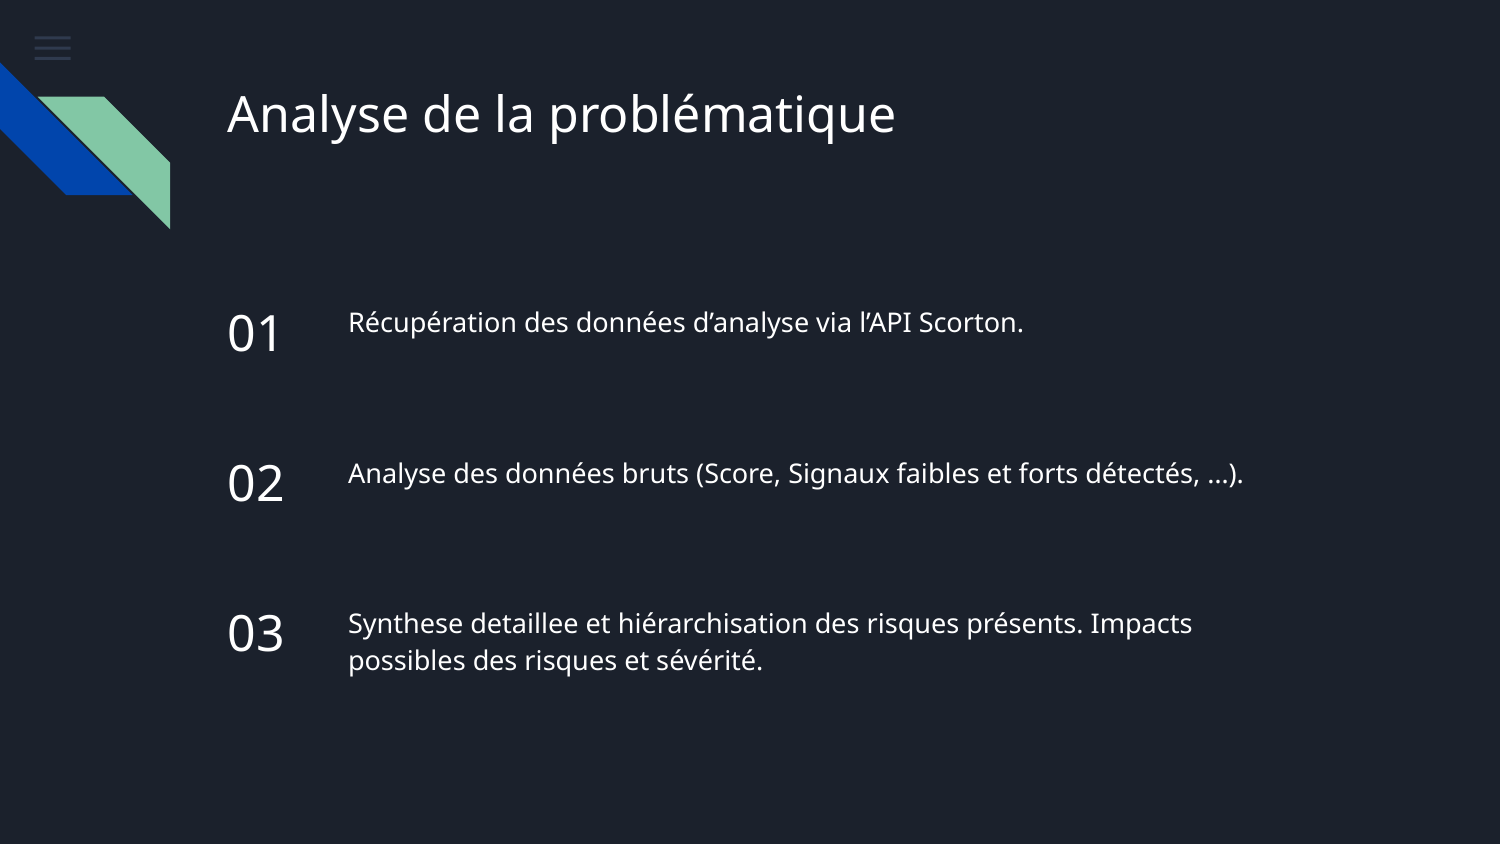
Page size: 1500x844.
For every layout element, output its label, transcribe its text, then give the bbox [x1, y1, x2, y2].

list Analyse des données bruts (Score, Signaux faibles et forts détectés, …). [333, 436, 1298, 569]
text_box 02 [212, 436, 333, 569]
title Analyse de la problématique [212, 66, 1368, 217]
text_box 01 [212, 286, 333, 419]
list Récupération des données d’analyse via l’API Scorton. [333, 286, 1298, 419]
list Synthese detaillee et hiérarchisation des risques présents. Impacts possibles des risques et sévérité. [333, 586, 1298, 719]
text_box 03 [212, 586, 333, 719]
